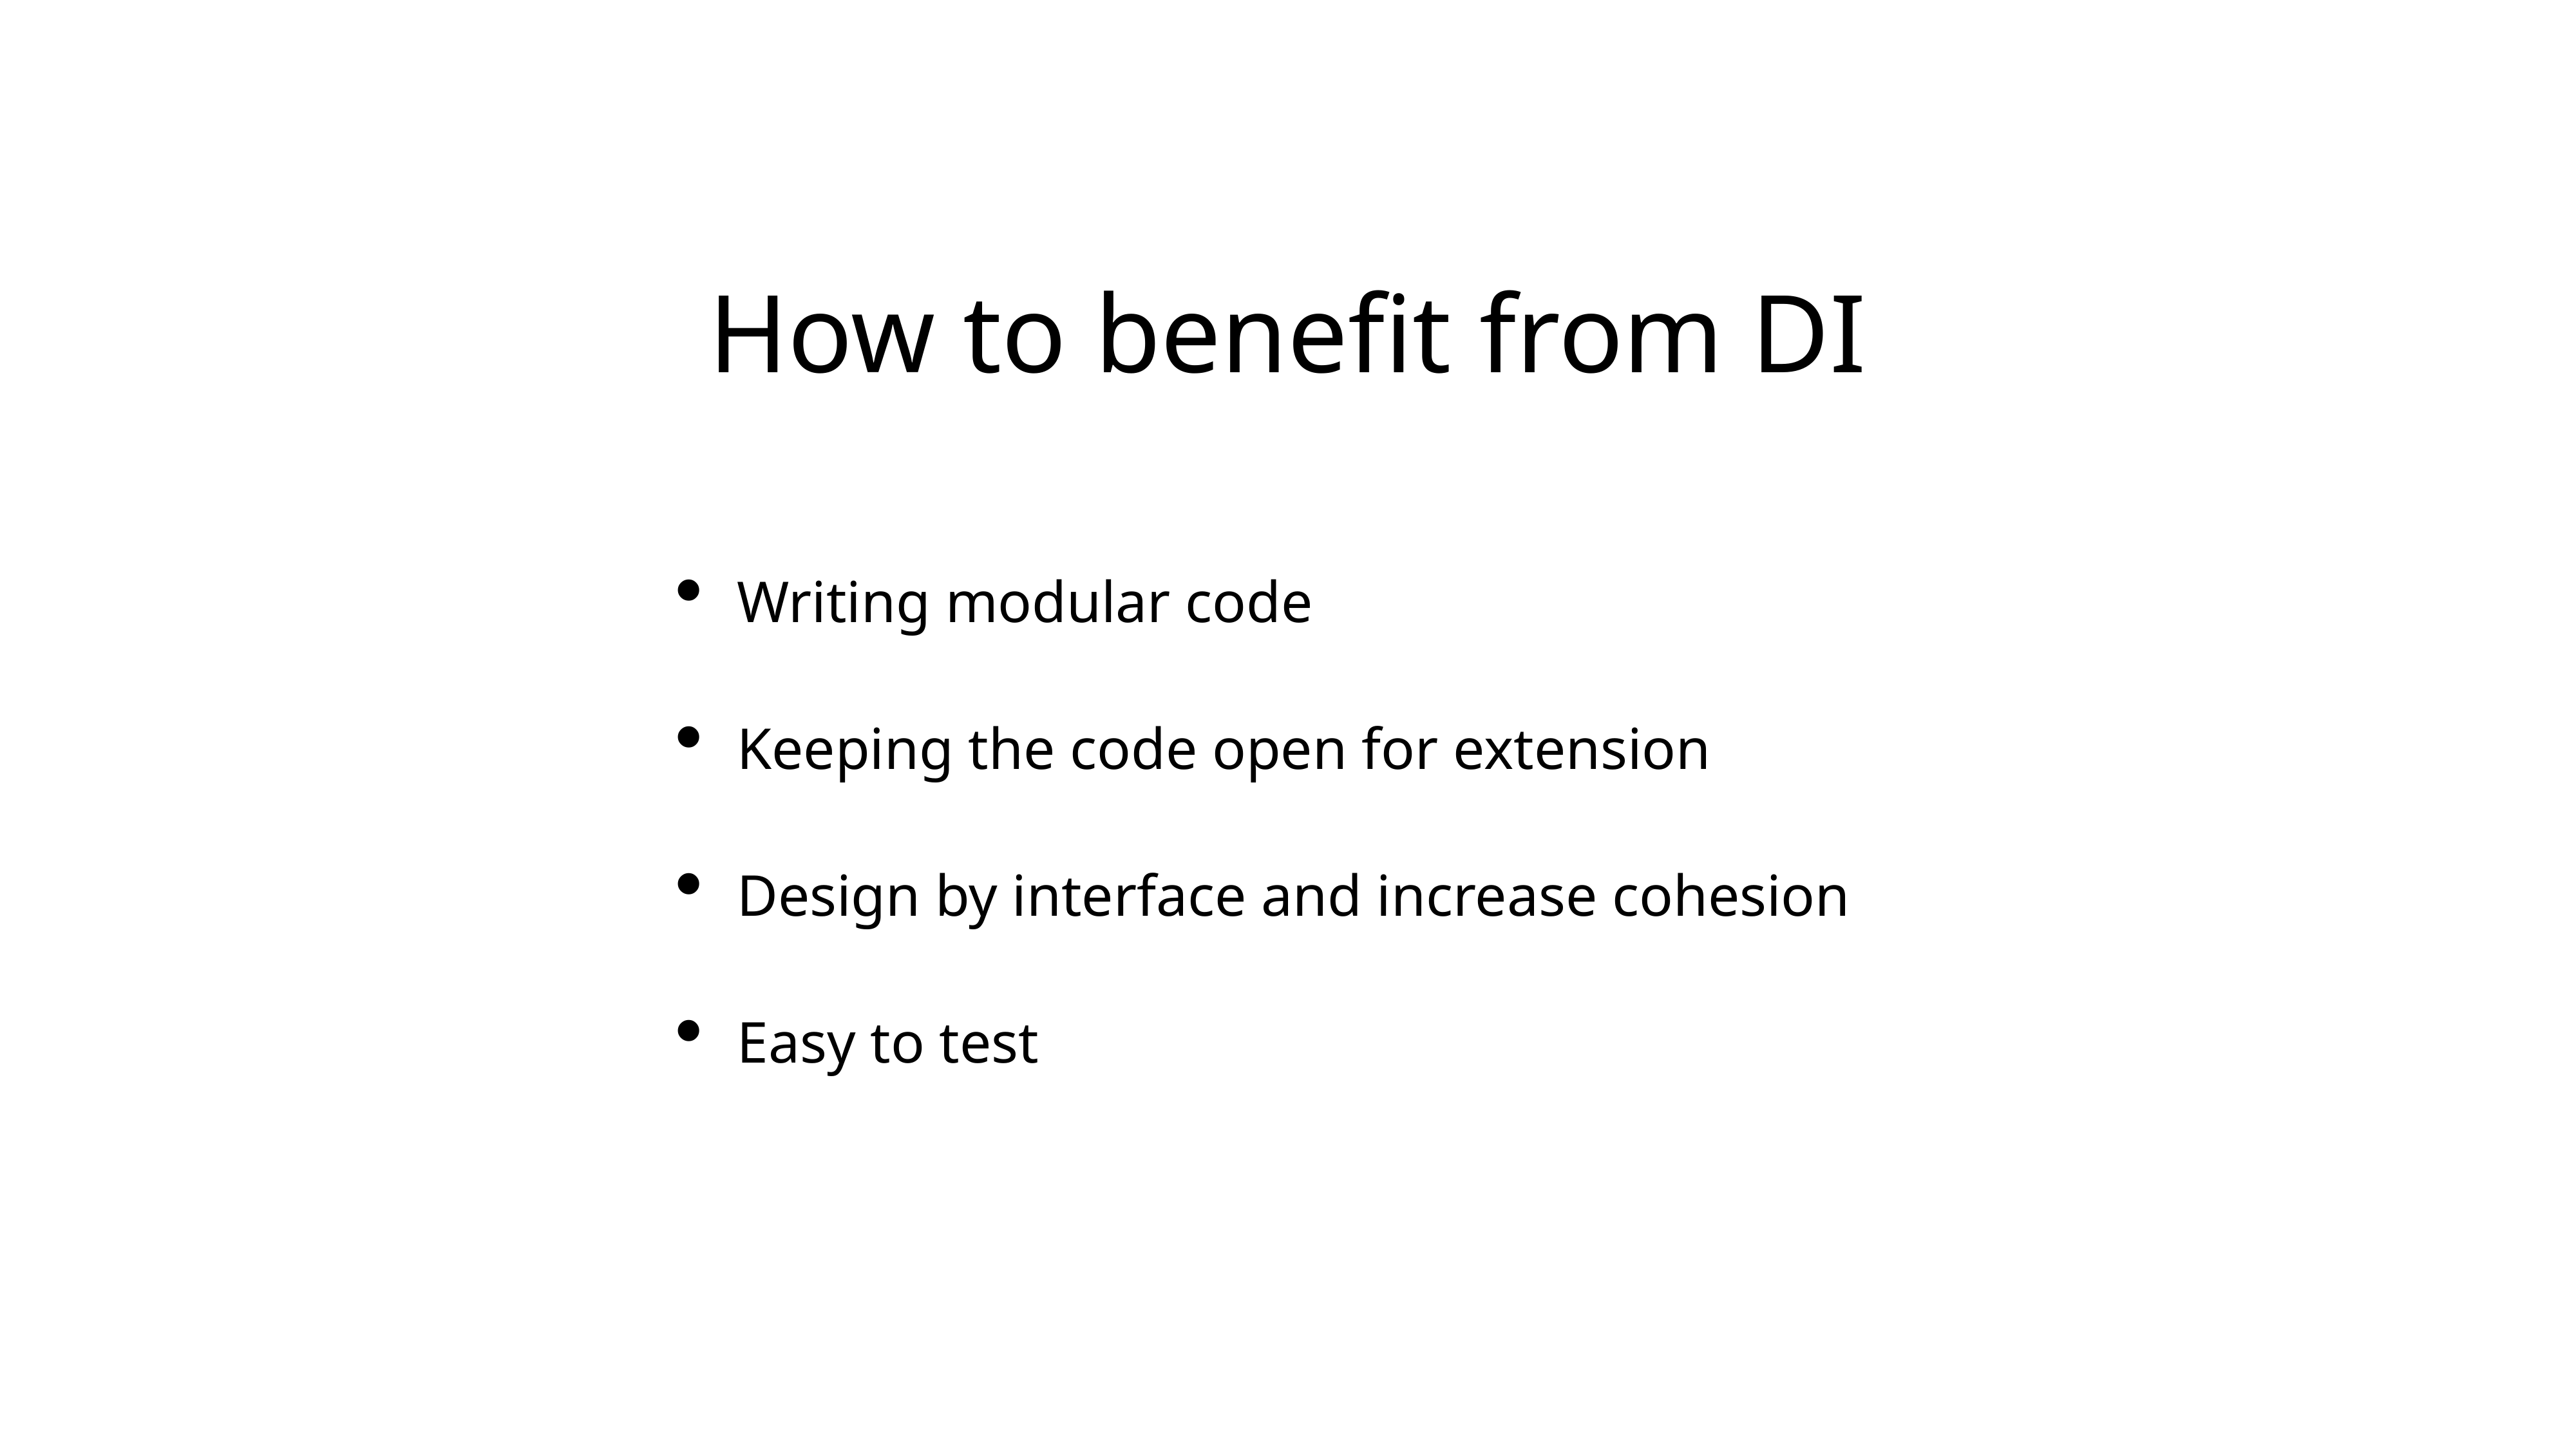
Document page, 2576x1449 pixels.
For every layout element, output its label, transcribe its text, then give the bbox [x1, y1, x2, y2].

text_box How to benefit from DI [669, 209, 1907, 450]
list Writing modular code Keeping the code open for extension Design by interface and increase cohesion Easy to test [669, 469, 1907, 1171]
